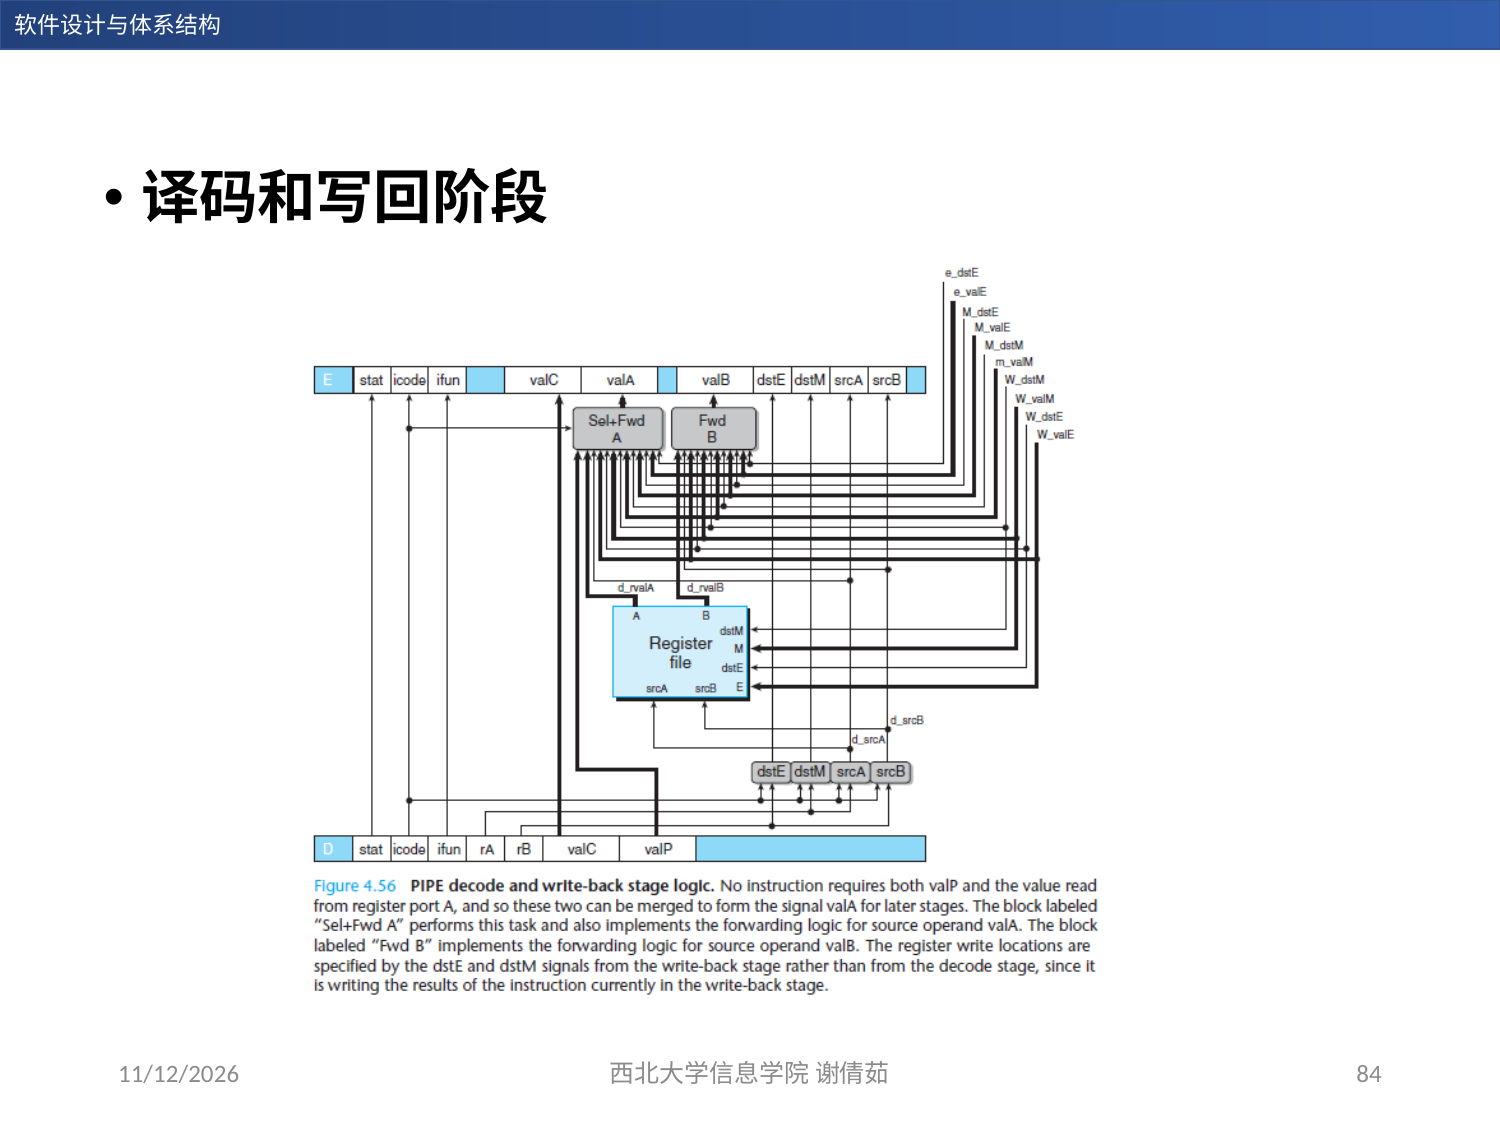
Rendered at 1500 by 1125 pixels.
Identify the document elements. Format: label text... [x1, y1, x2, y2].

footer 西北大学信息学院 谢倩茹 [496, 1042, 1004, 1103]
slide_number 84 [1059, 1042, 1397, 1103]
picture [305, 259, 1105, 1005]
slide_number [103, 1042, 441, 1103]
list 译码和写回阶段 [88, 160, 1439, 904]
